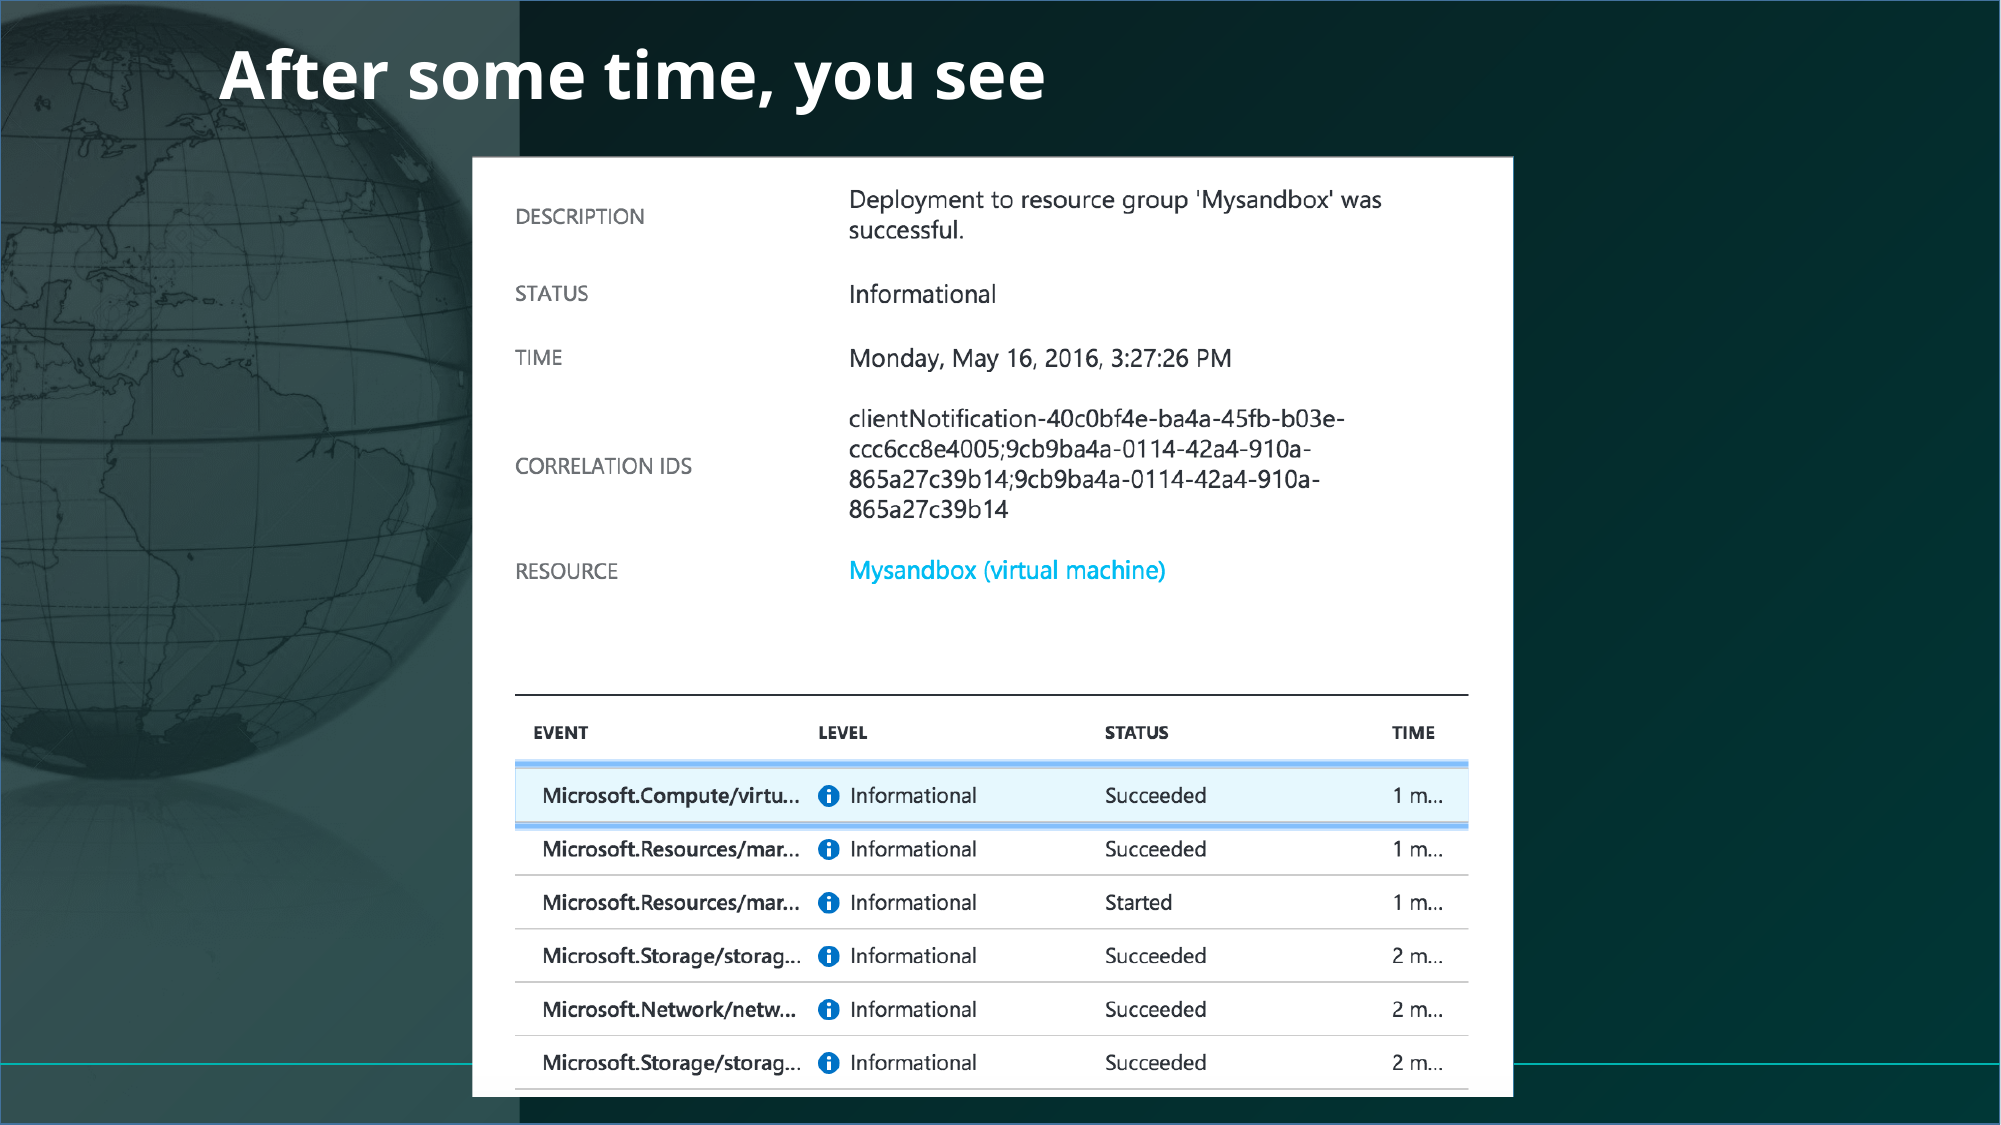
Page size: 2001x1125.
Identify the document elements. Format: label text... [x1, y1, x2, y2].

title After some time, you see [204, 0, 1810, 157]
picture [472, 156, 1514, 1097]
